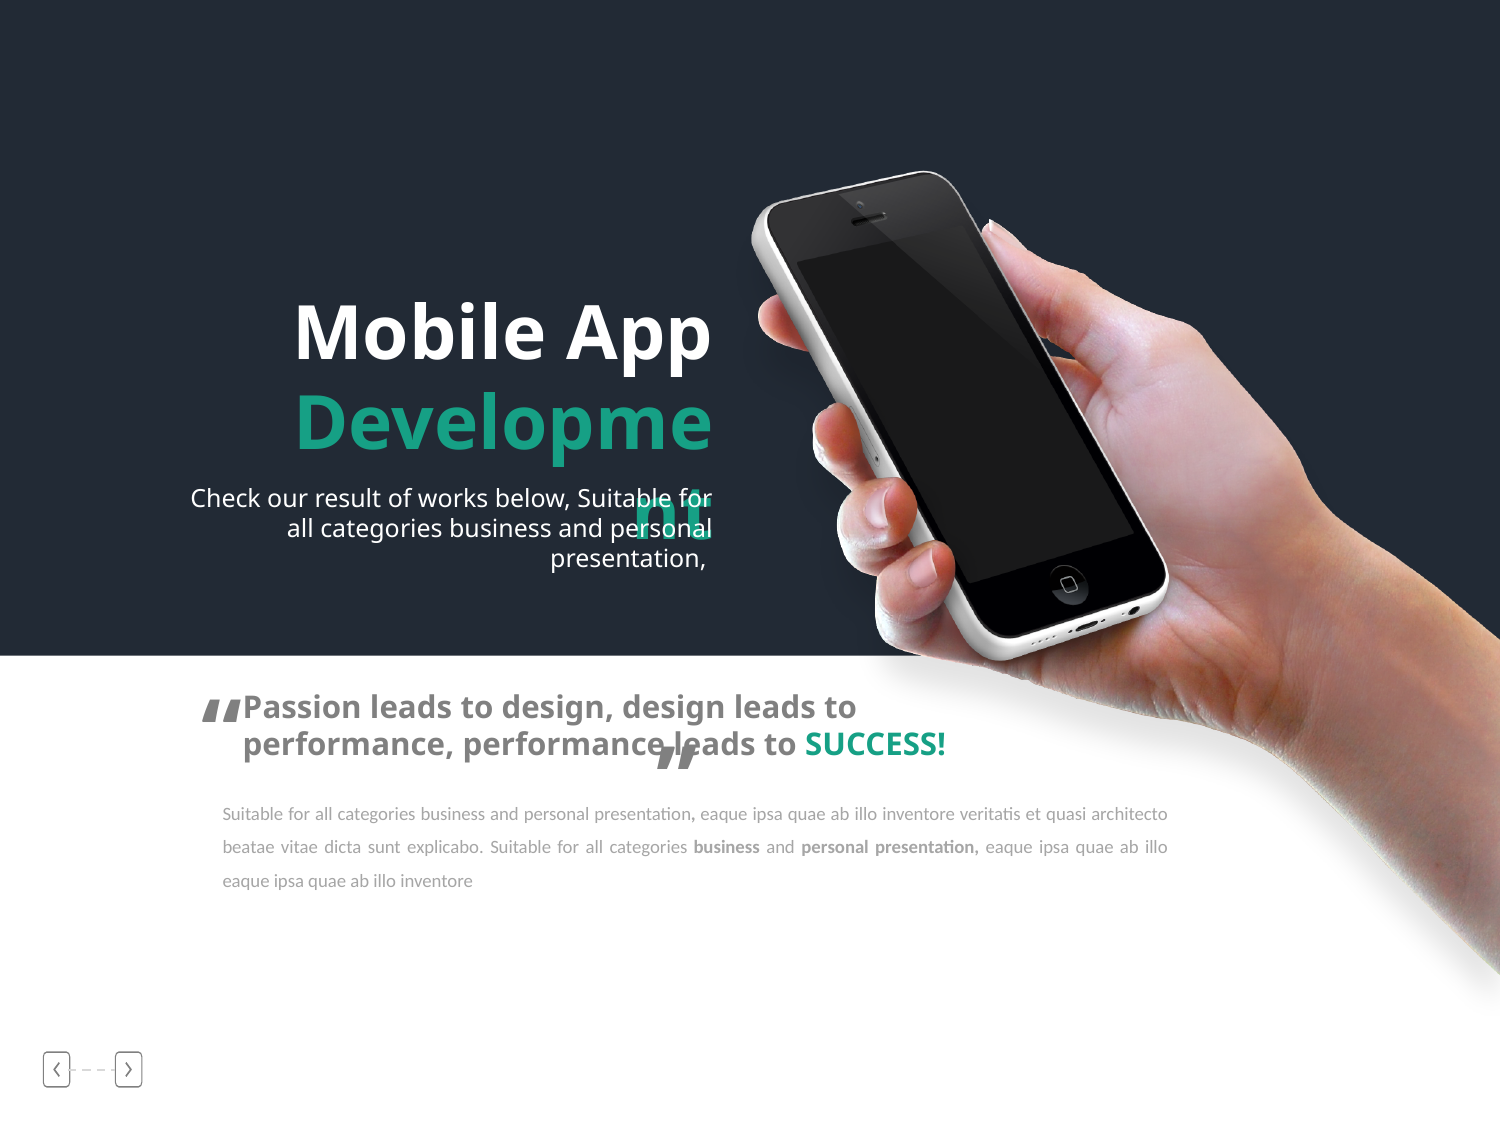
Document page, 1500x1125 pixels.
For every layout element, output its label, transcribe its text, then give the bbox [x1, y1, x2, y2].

text_box “ [186, 666, 258, 792]
text_box Passion leads to design, design leads to performance, performance leads to SUCCESS! [258, 679, 697, 782]
text_box ” [642, 713, 697, 782]
picture [0, 0, 1500, 998]
text_box Suitable for all categories business and personal presentation, eaque ipsa quae ab illo inventore veritatis et quasi architecto beatae vitae dicta sunt explicabo. Suitable for all categories business and personal presentation, eaque ipsa quae ab illo eaque ipsa quae ab illo inventore [207, 782, 697, 899]
